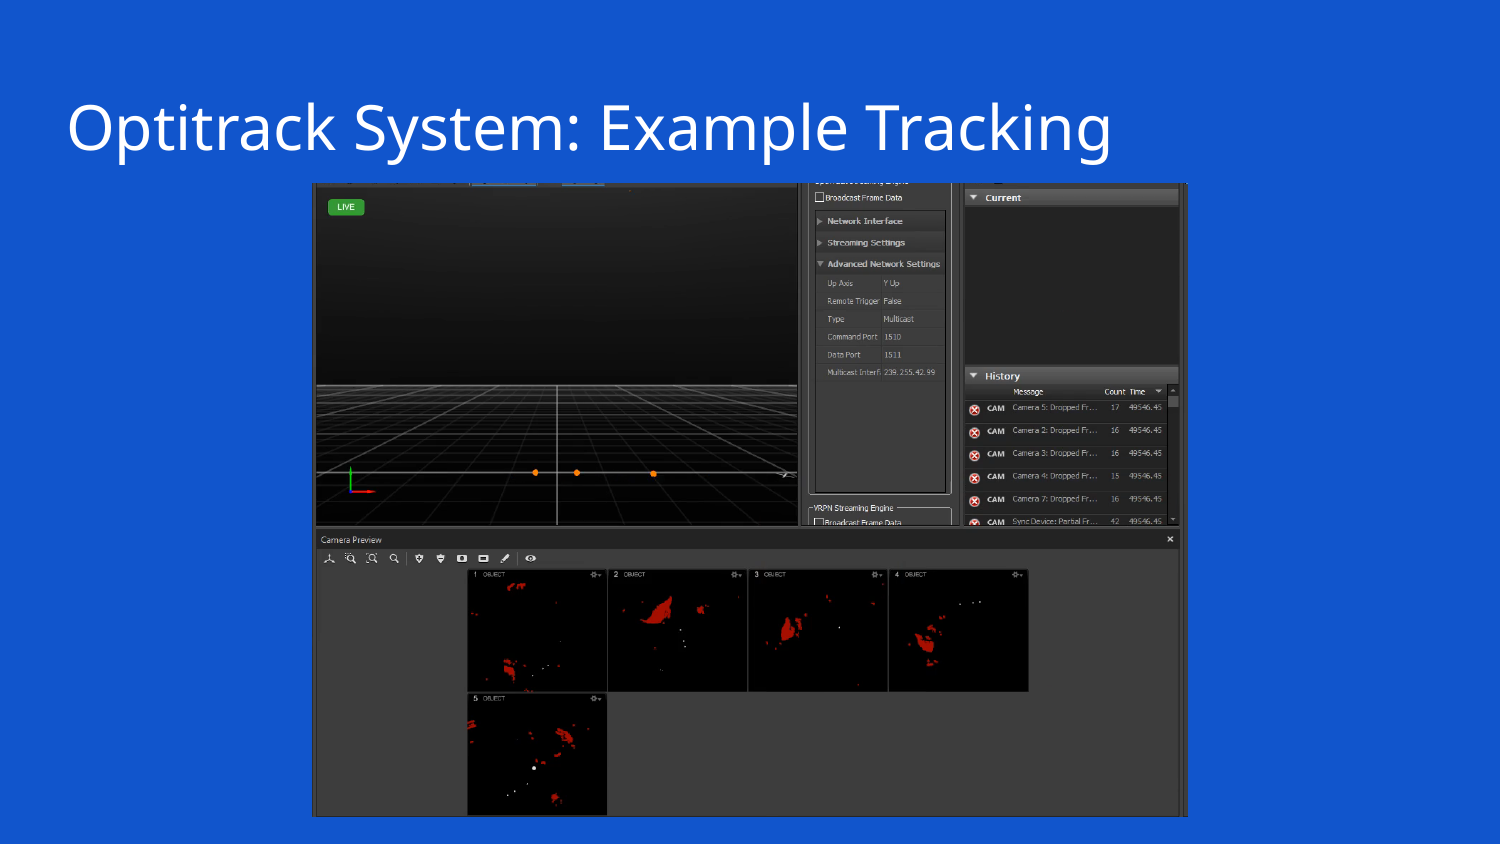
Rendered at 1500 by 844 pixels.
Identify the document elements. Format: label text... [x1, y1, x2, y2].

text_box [311, 182, 1189, 818]
title Optitrack System: Example Tracking [51, 72, 1449, 167]
